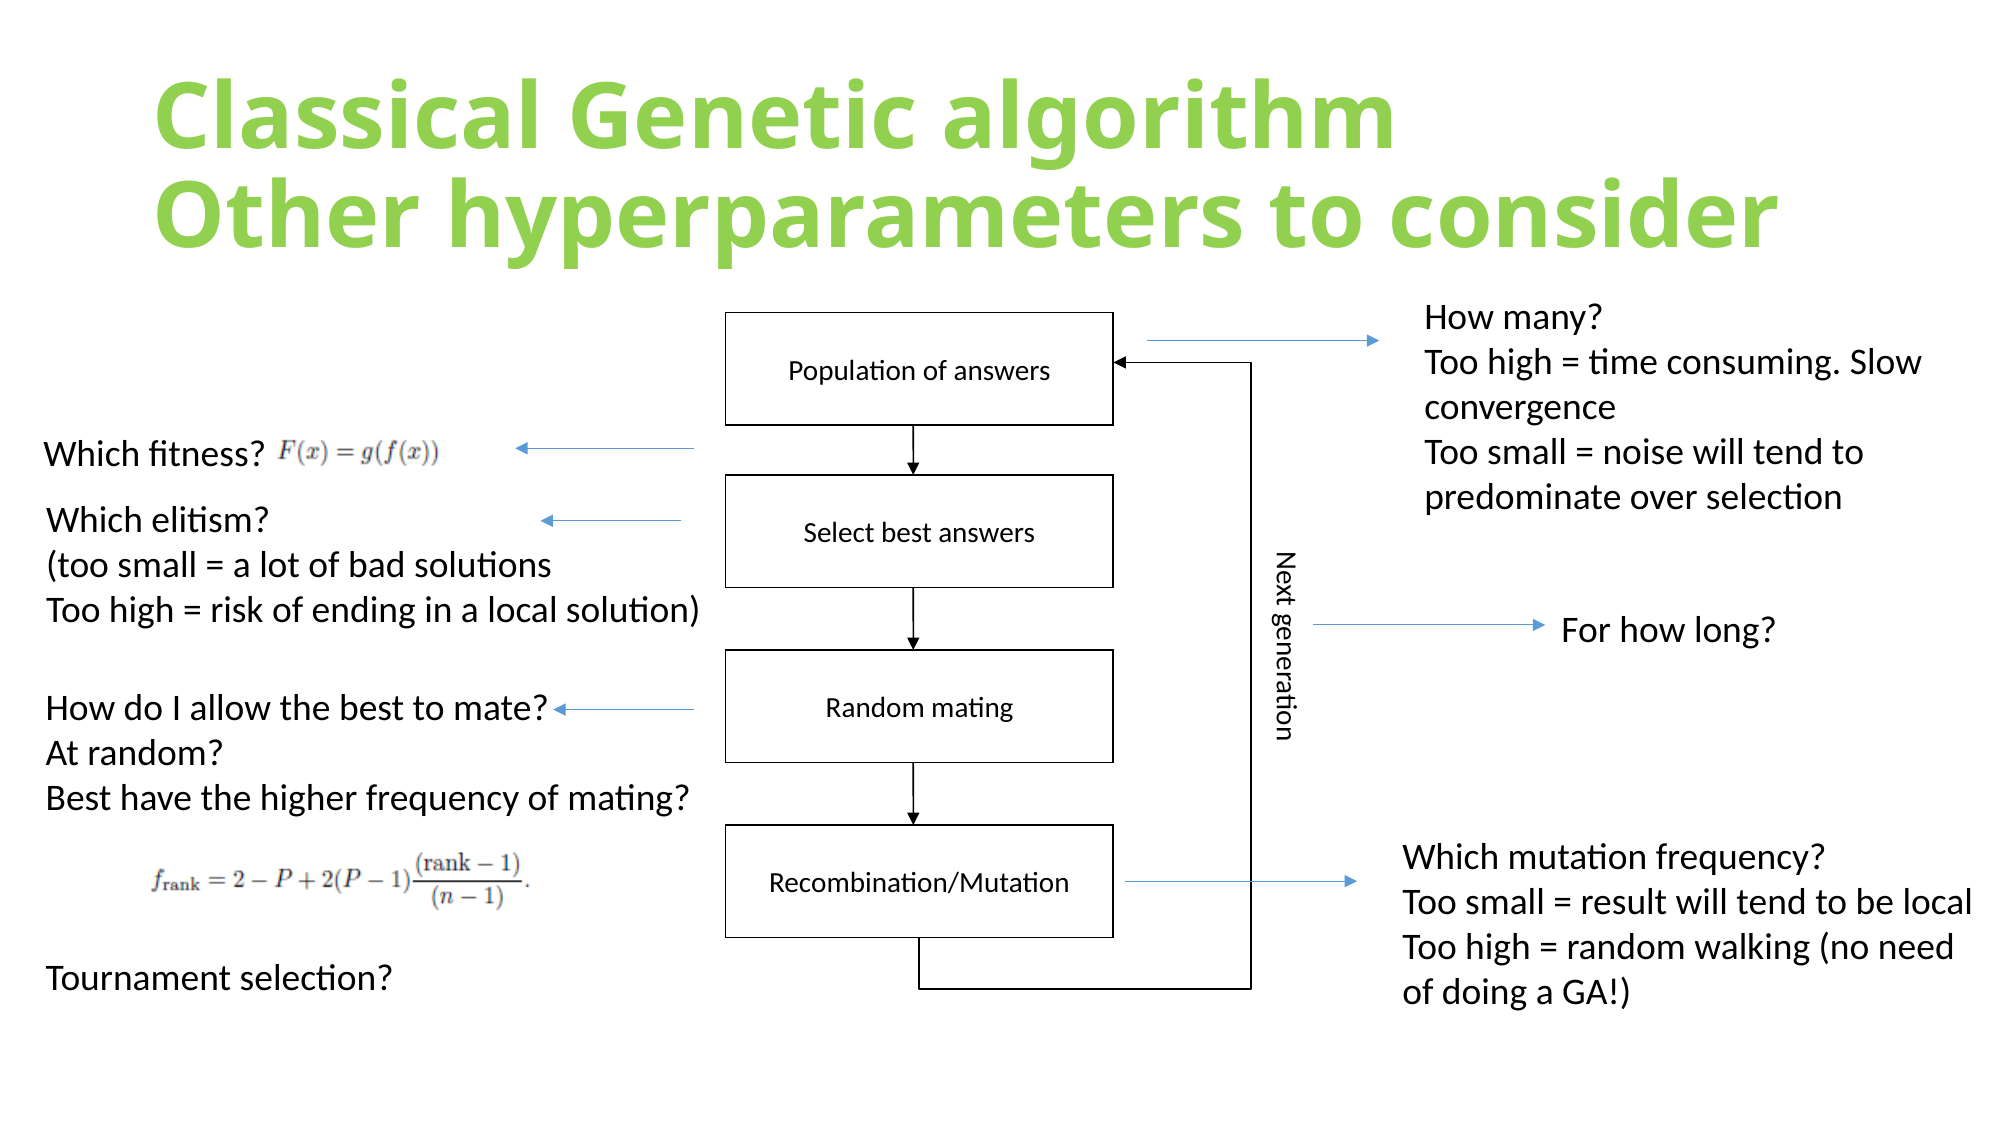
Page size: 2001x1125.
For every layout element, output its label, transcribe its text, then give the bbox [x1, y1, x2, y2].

text_box For how long? [1546, 597, 1793, 657]
text_box Select best answers [725, 474, 1075, 588]
text_box [919, 356, 1252, 990]
text_box Which mutation frequency? Too small = result will tend to be local Too high = random walking (no need of doing a GA!) [1387, 824, 2000, 1020]
text_box Next generation [1263, 536, 1314, 757]
text_box [907, 587, 920, 649]
picture [274, 432, 447, 476]
text_box Recombination/Mutation [725, 824, 957, 938]
text_box Which elitism? (too small = a lot of bad solutions Too high = risk of ending in a local solution) [31, 488, 717, 638]
title Classical Genetic algorithm Other hyperparameters to consider [137, 59, 1863, 278]
text_box Population of answers [725, 312, 1114, 425]
text_box How many? Too high = time consuming. Slow convergence Too small = noise will tend to predominate over selection [1409, 284, 2000, 524]
picture [139, 838, 541, 924]
text_box [907, 424, 920, 474]
text_box Random mating [725, 649, 1016, 763]
text_box How do I allow the best to mate? At random? Best have the higher frequency of mating? Tournament selection? [30, 675, 707, 1006]
text_box [907, 762, 920, 824]
text_box Which fitness? [28, 421, 282, 482]
